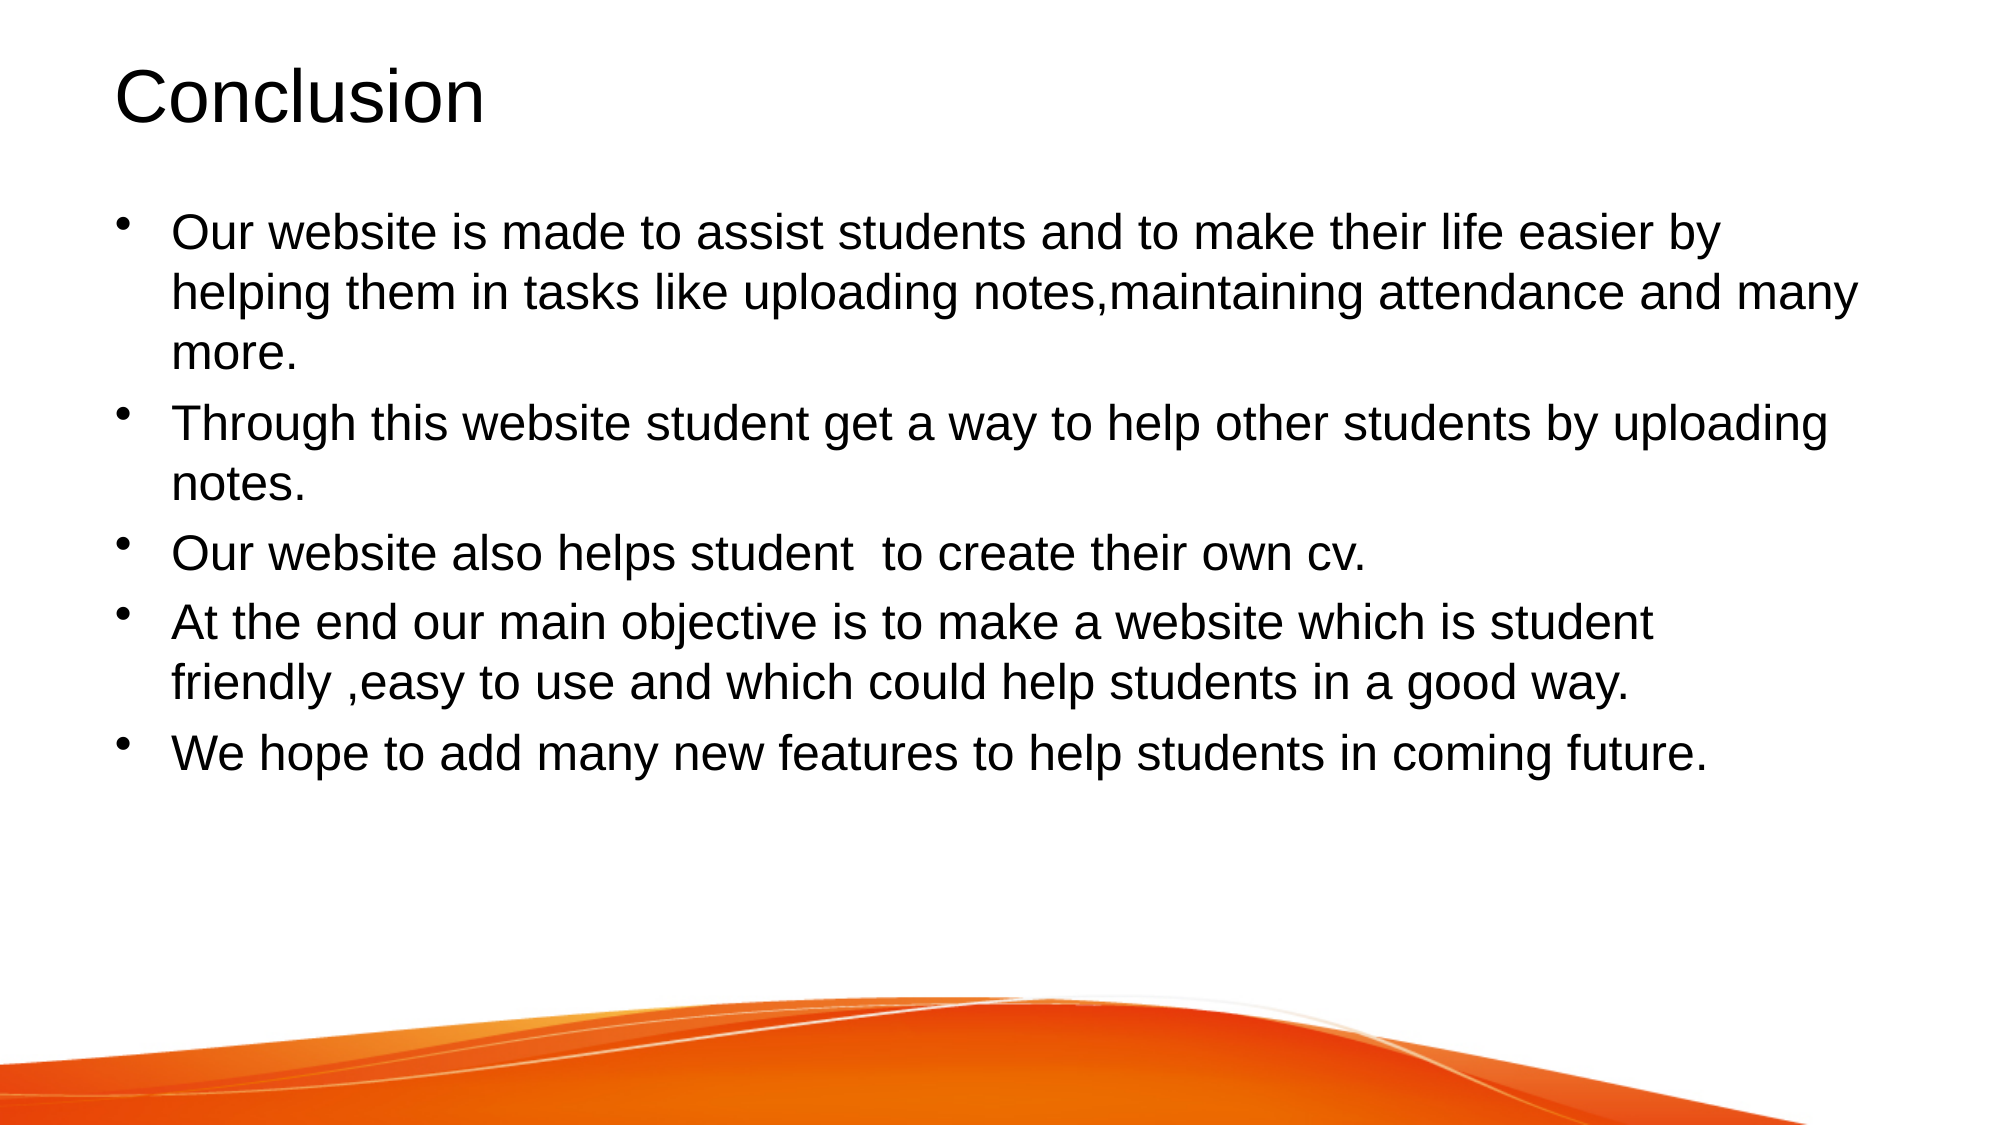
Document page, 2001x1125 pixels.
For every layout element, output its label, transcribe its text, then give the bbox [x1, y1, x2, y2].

title Conclusion [99, 30, 1901, 154]
list Our website is made to assist students and to make their life easier by helping them in tasks like uploading notes,maintaining attendance and many more. Through this website student get a way to help other students by uploading notes. Our website also helps student to create their own cv. At the end our main objective is to make a website which is student friendly ,easy to use and which could help students in a good way. We hope to add many new features to help students in coming future. [99, 192, 1901, 1006]
picture [0, 0, 2000, 1125]
